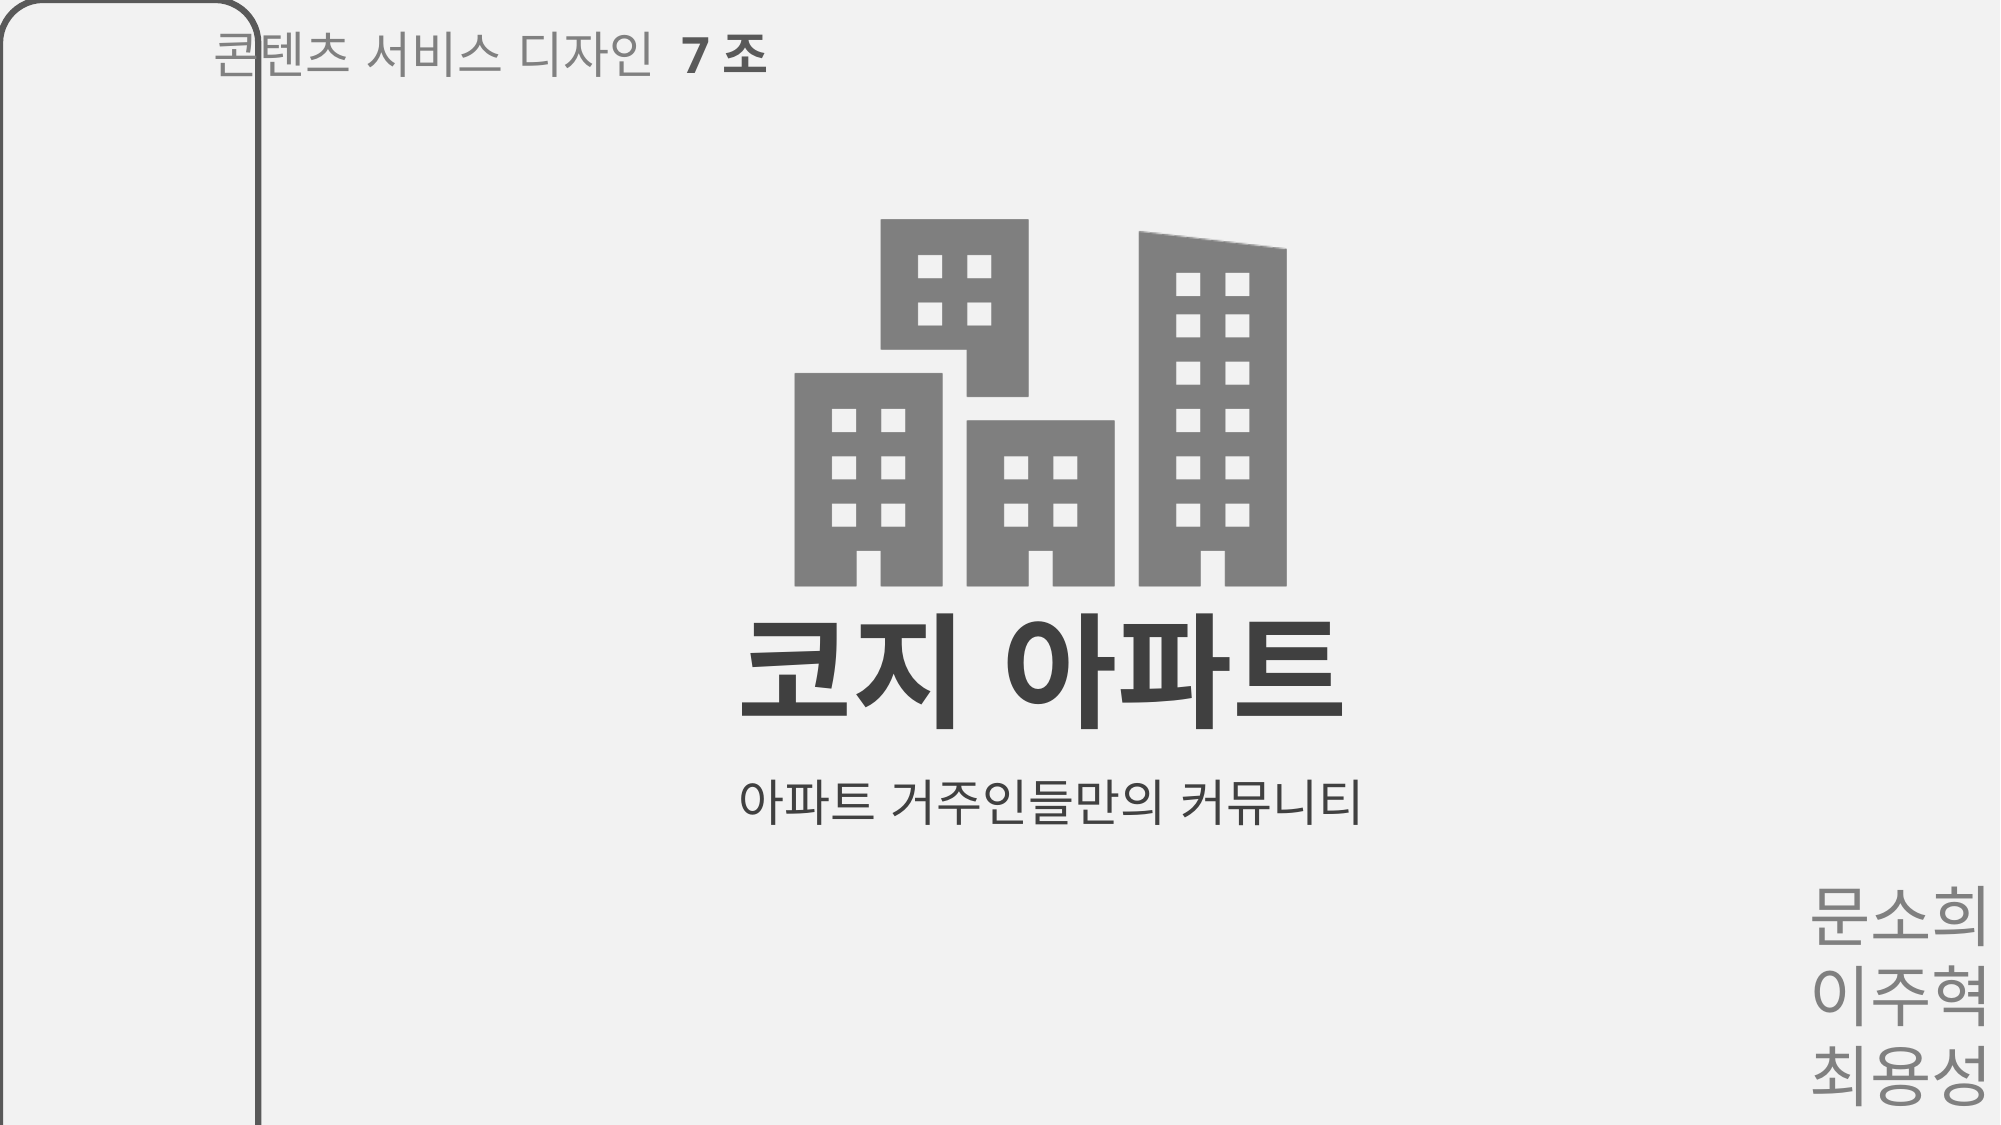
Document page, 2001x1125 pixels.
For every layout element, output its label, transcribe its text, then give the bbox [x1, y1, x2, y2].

text_box [0, 0, 260, 1125]
text_box 코지 아파트 아파트 거주인들만의 커뮤니티 [722, 586, 1382, 839]
text_box 문소희 이주혁 최용성 [1794, 867, 2000, 1123]
text_box 콘텐츠 서비스 디자인 7조 [198, 16, 783, 92]
picture [746, 119, 1336, 688]
